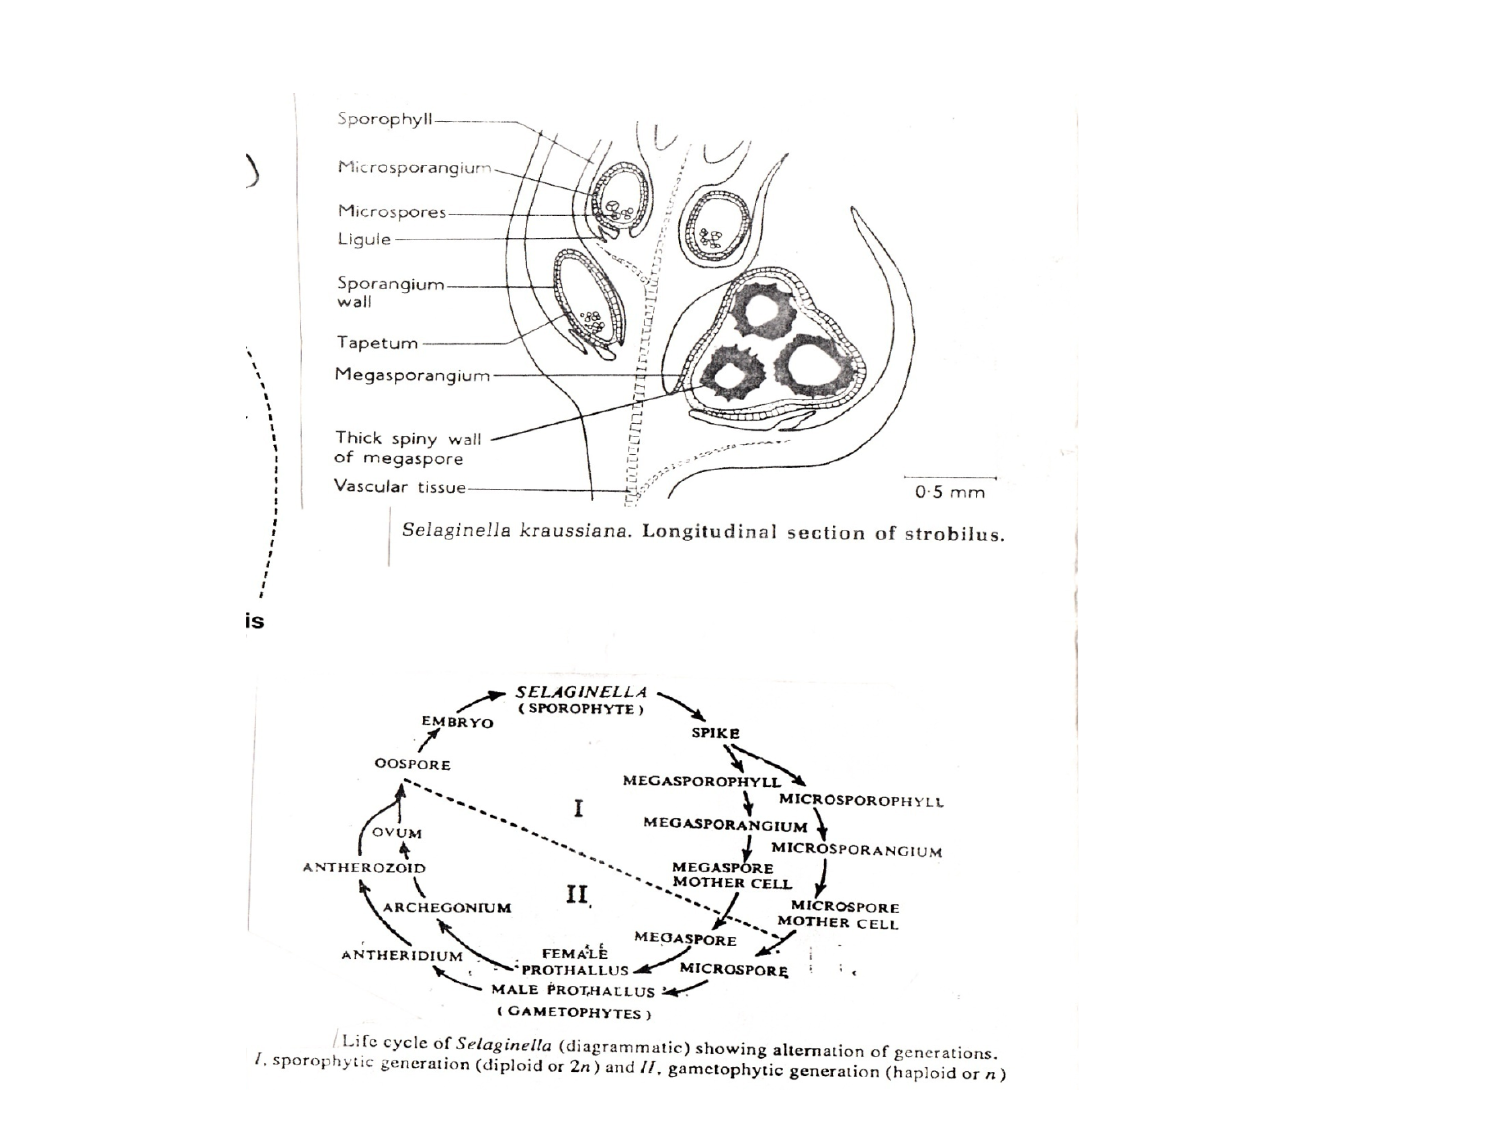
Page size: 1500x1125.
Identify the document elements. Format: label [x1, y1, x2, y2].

picture [163, 93, 1161, 1090]
